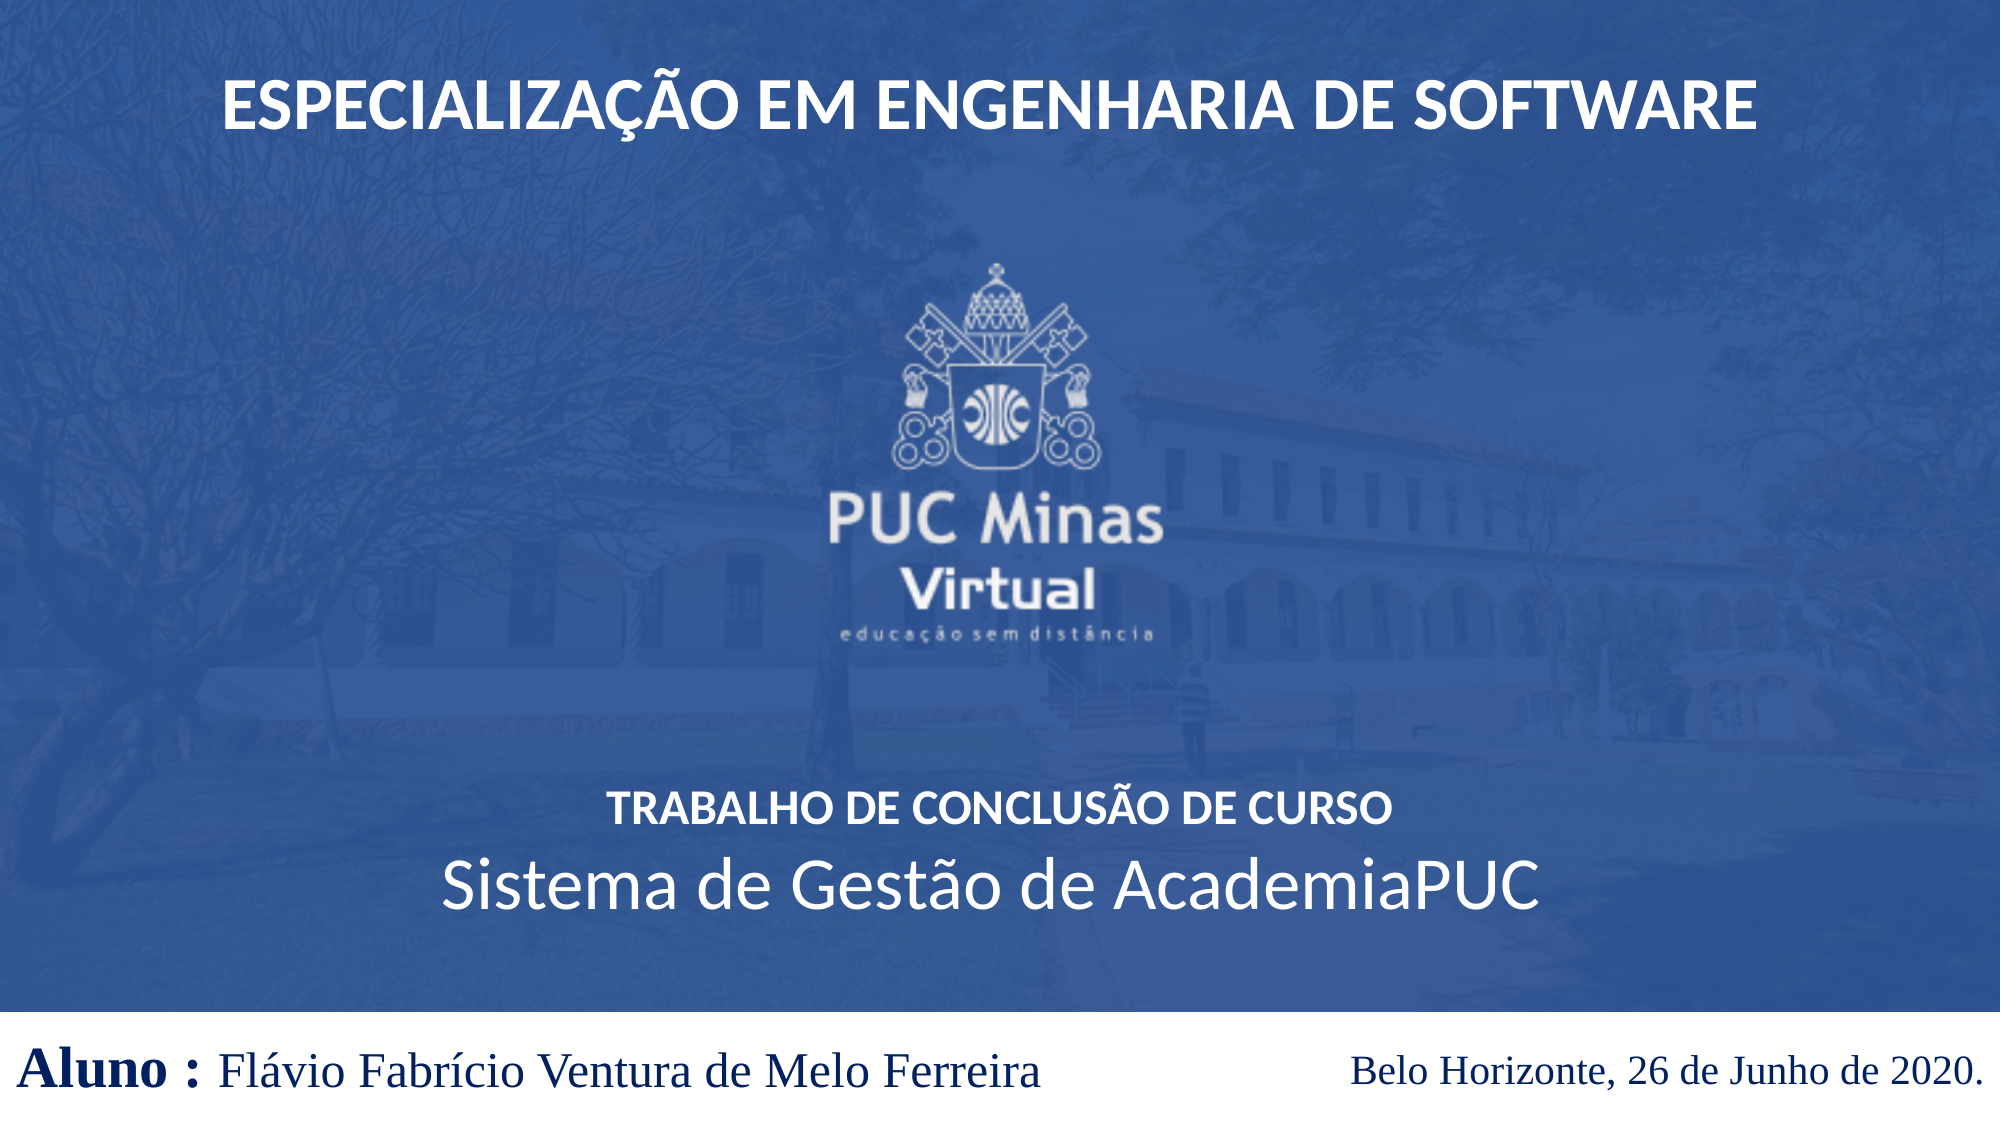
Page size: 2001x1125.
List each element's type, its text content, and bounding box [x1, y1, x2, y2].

picture [0, 0, 2000, 1012]
text_box Aluno : Flávio Fabrício Ventura de Melo Ferreira [0, 1012, 1230, 1107]
text_box Belo Horizonte, 26 de Junho de 2020. [1262, 1012, 2000, 1101]
